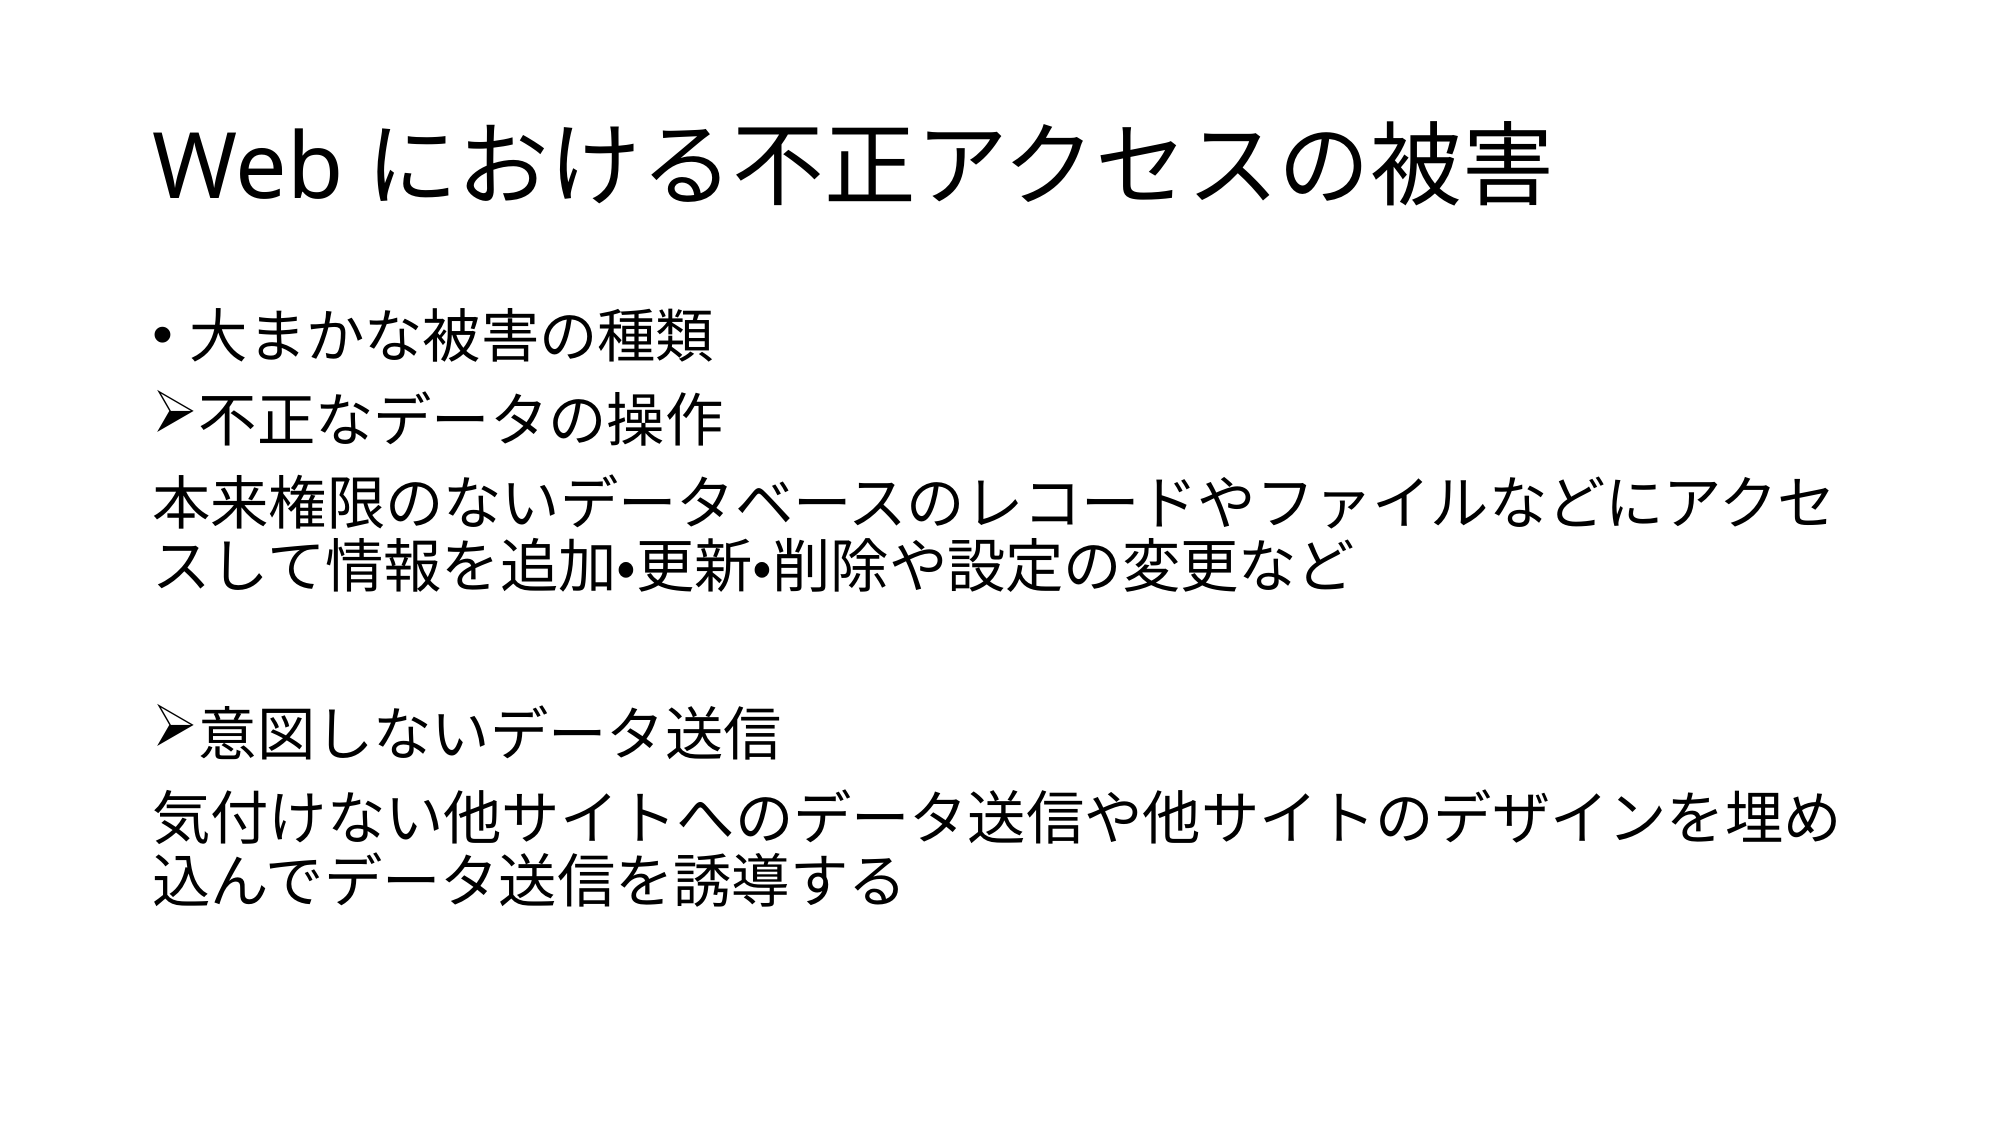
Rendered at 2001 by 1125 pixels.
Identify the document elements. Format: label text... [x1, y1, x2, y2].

list 大まかな被害の種類 不正なデータの操作 本来権限のないデータベースのレコードやファイルなどにアクセスして情報を追加・更新・削除や設定の変更など 意図しないデータ送信 気付けない他サイトへのデータ送信や他サイトのデザインを埋め込んでデータ送信を誘導する [137, 299, 1863, 1014]
title Webにおける不正アクセスの被害 [137, 59, 1863, 278]
